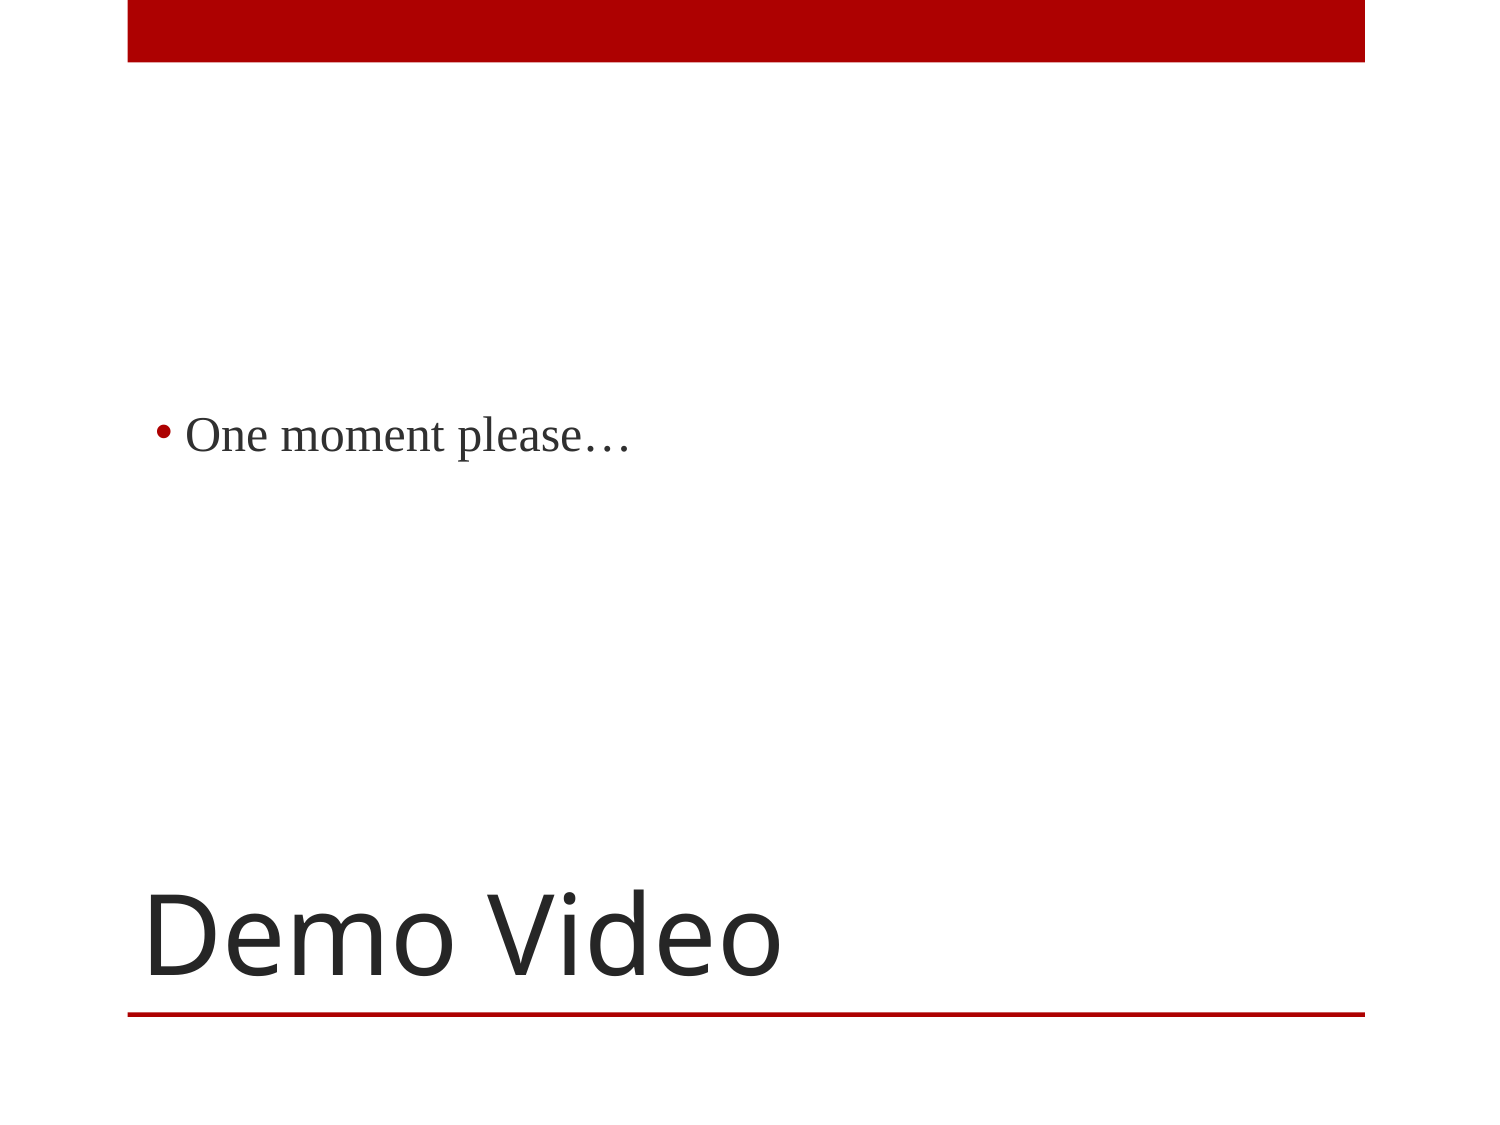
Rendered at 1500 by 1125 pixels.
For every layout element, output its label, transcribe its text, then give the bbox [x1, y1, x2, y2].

title Demo Video [125, 794, 1238, 1013]
list One moment please… [125, 112, 1363, 750]
